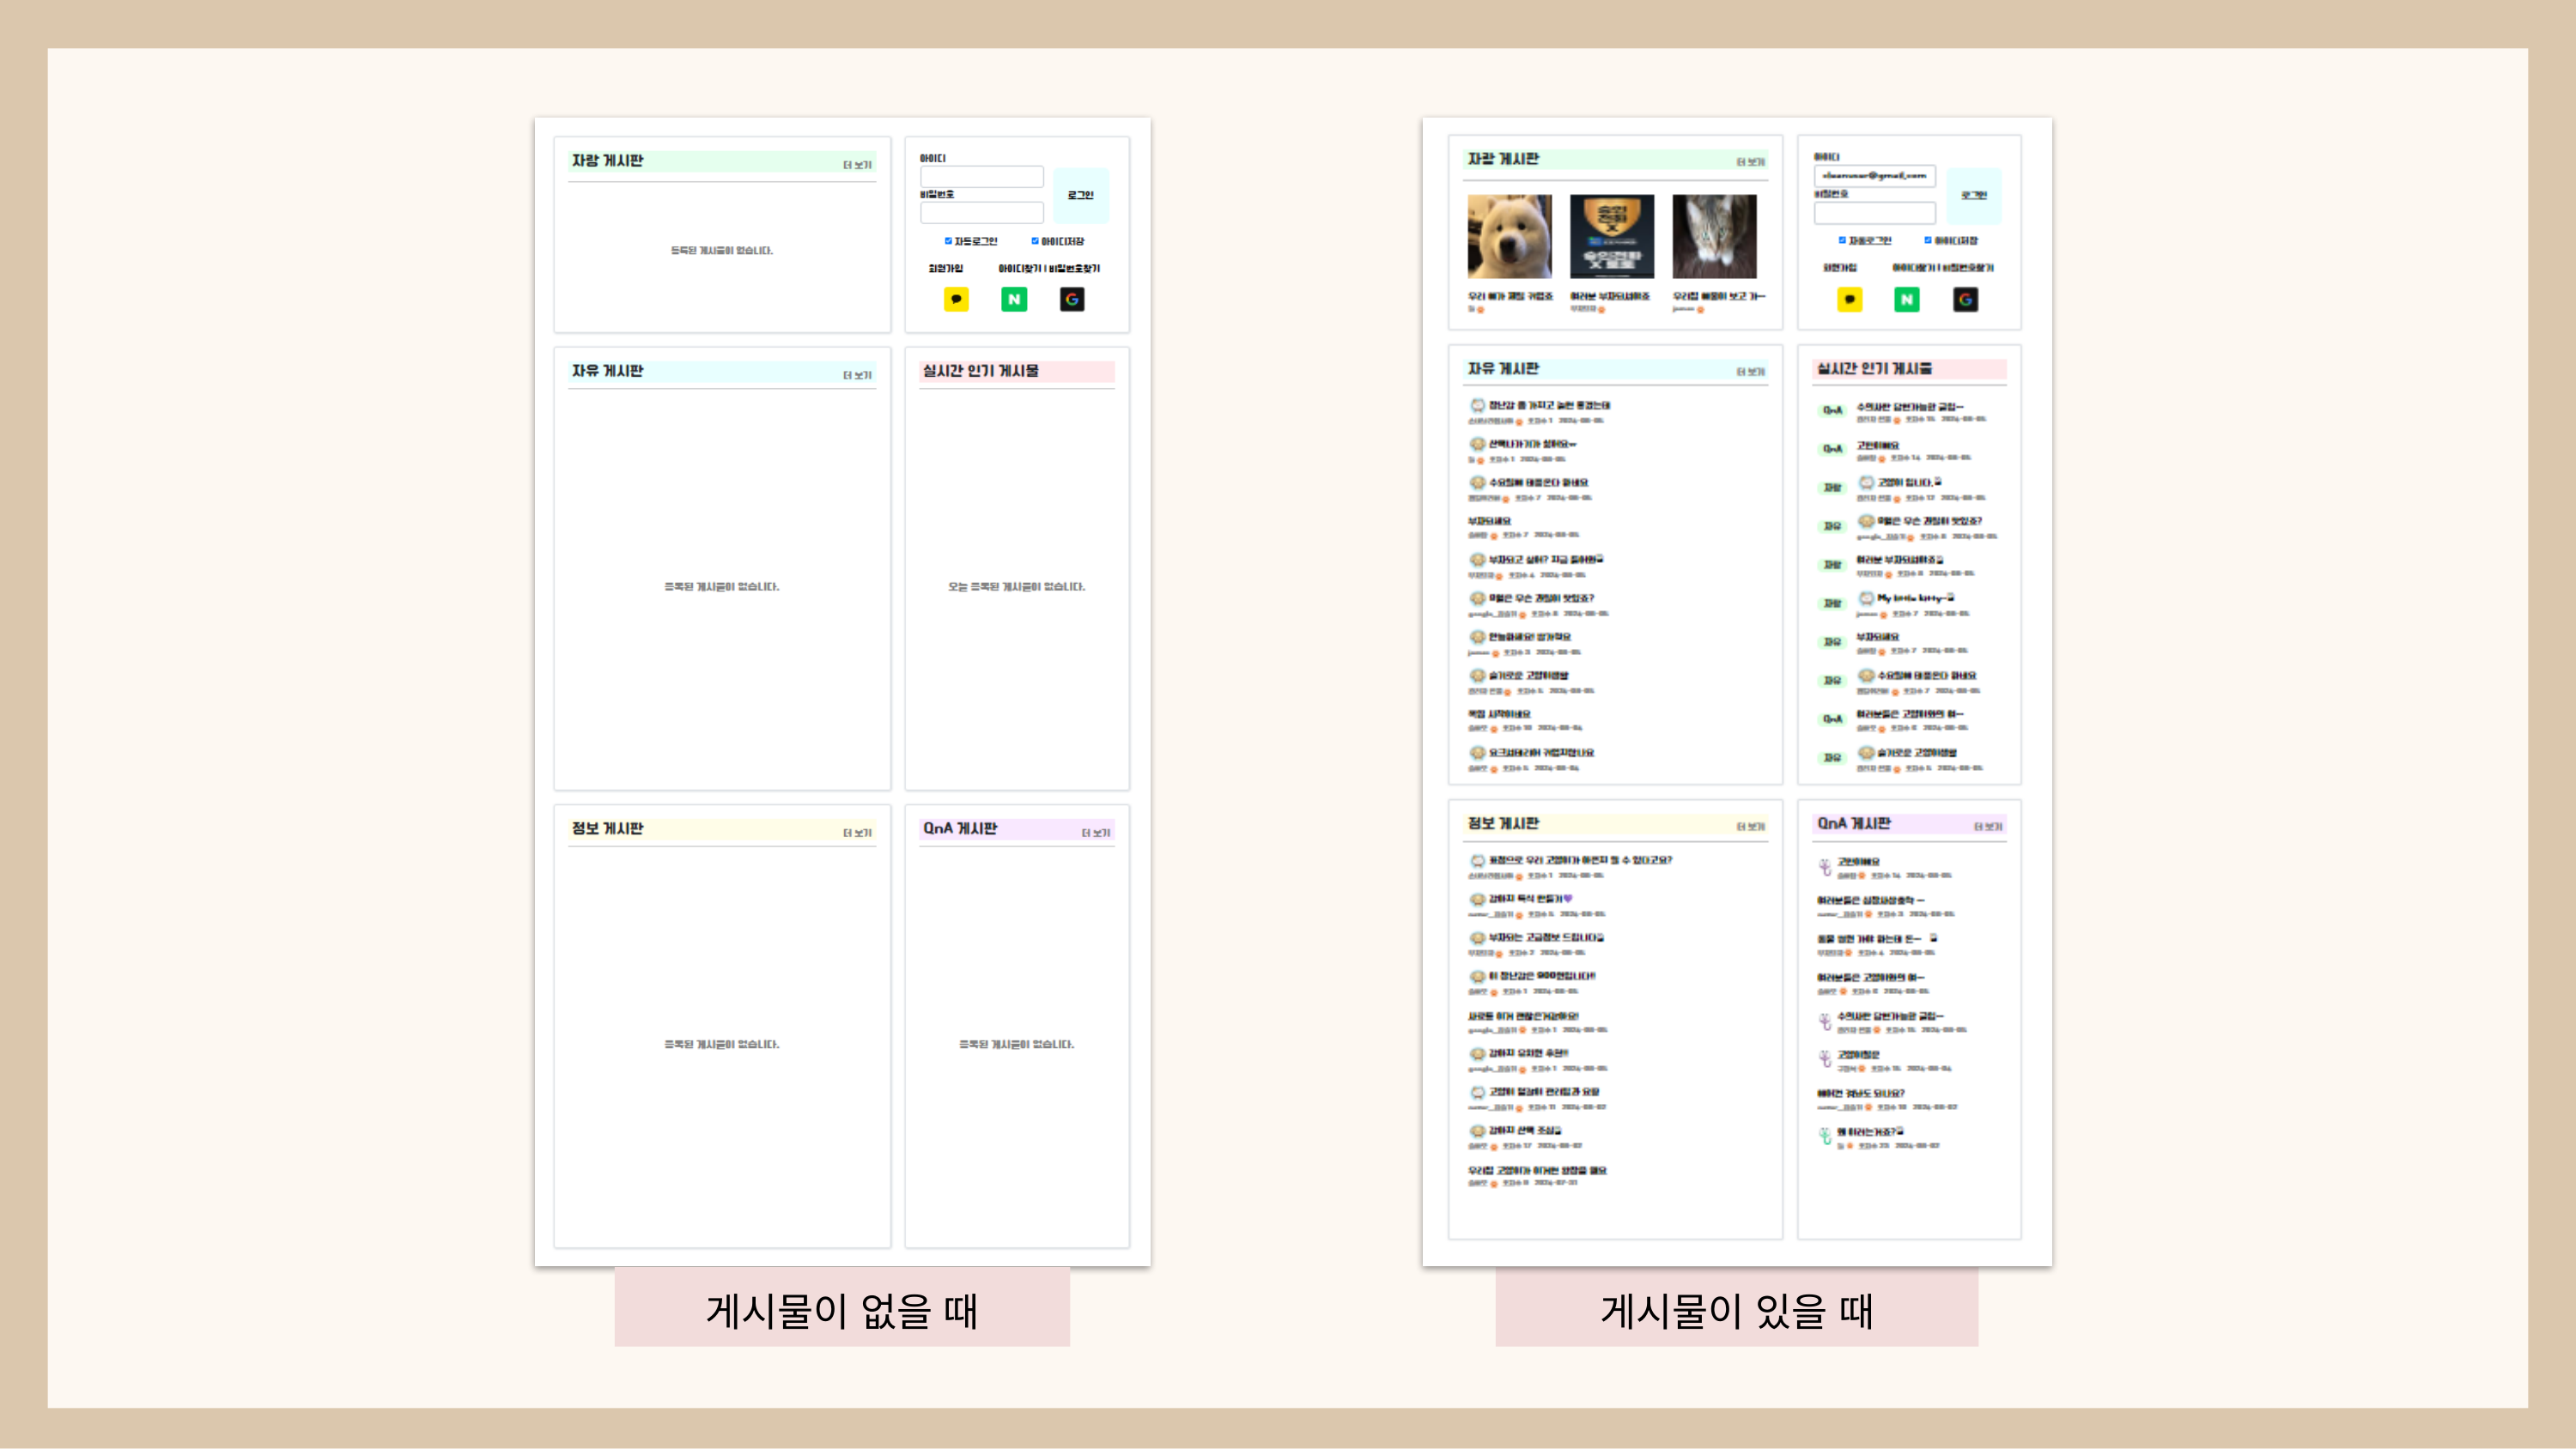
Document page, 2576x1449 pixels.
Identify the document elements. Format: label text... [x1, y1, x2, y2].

text_box 게시물이 있을 때 [1495, 1274, 1979, 1347]
picture [1435, 129, 2040, 1254]
text_box 게시물이 없을 때 [614, 1267, 1071, 1347]
picture [547, 129, 1139, 1254]
